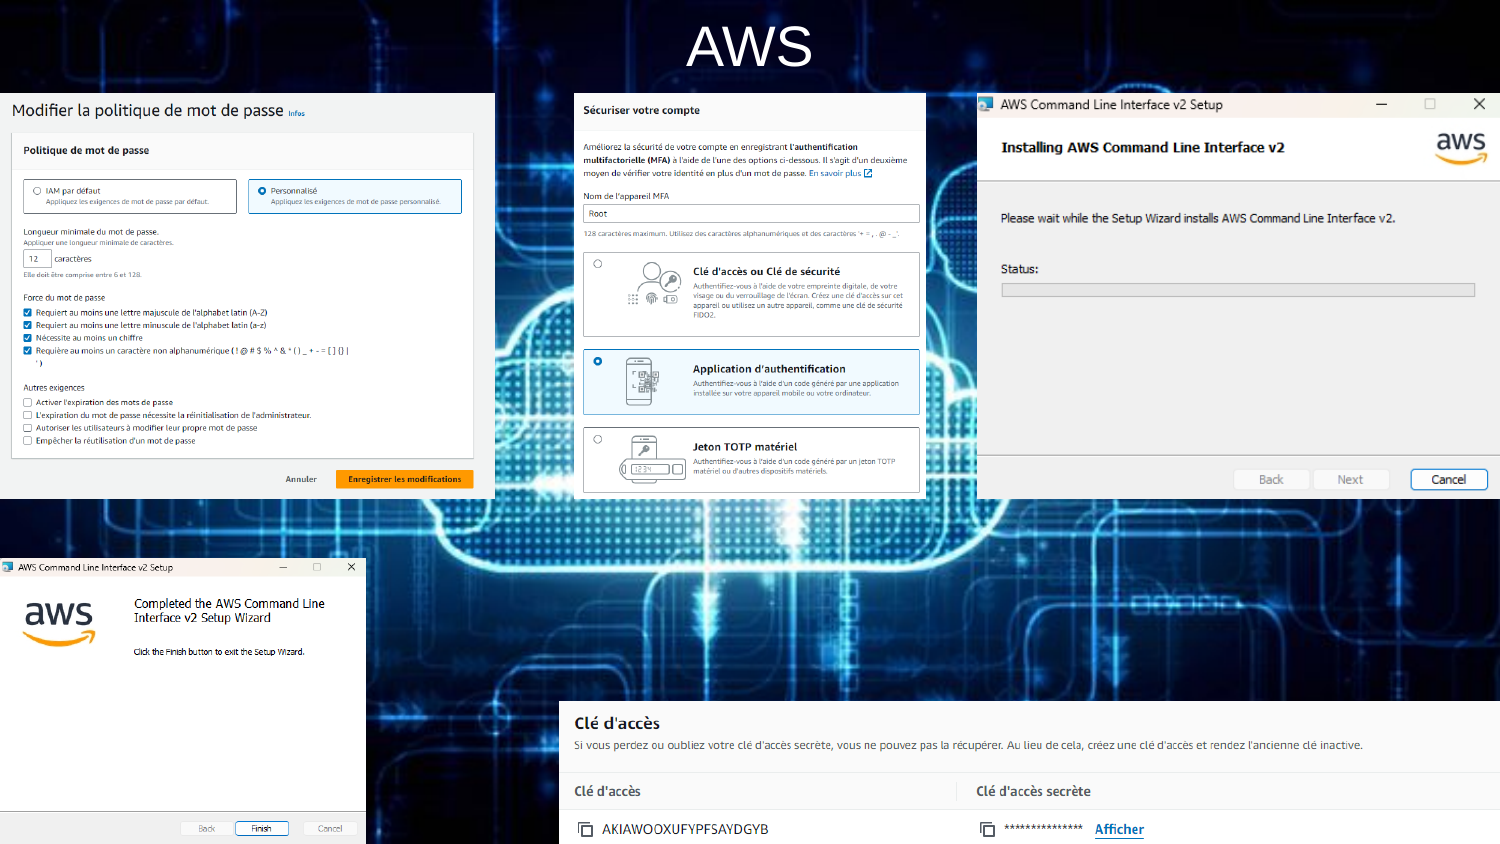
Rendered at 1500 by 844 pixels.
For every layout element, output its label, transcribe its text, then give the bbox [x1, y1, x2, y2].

title AWS [51, 0, 1449, 94]
picture [0, 0, 1500, 844]
